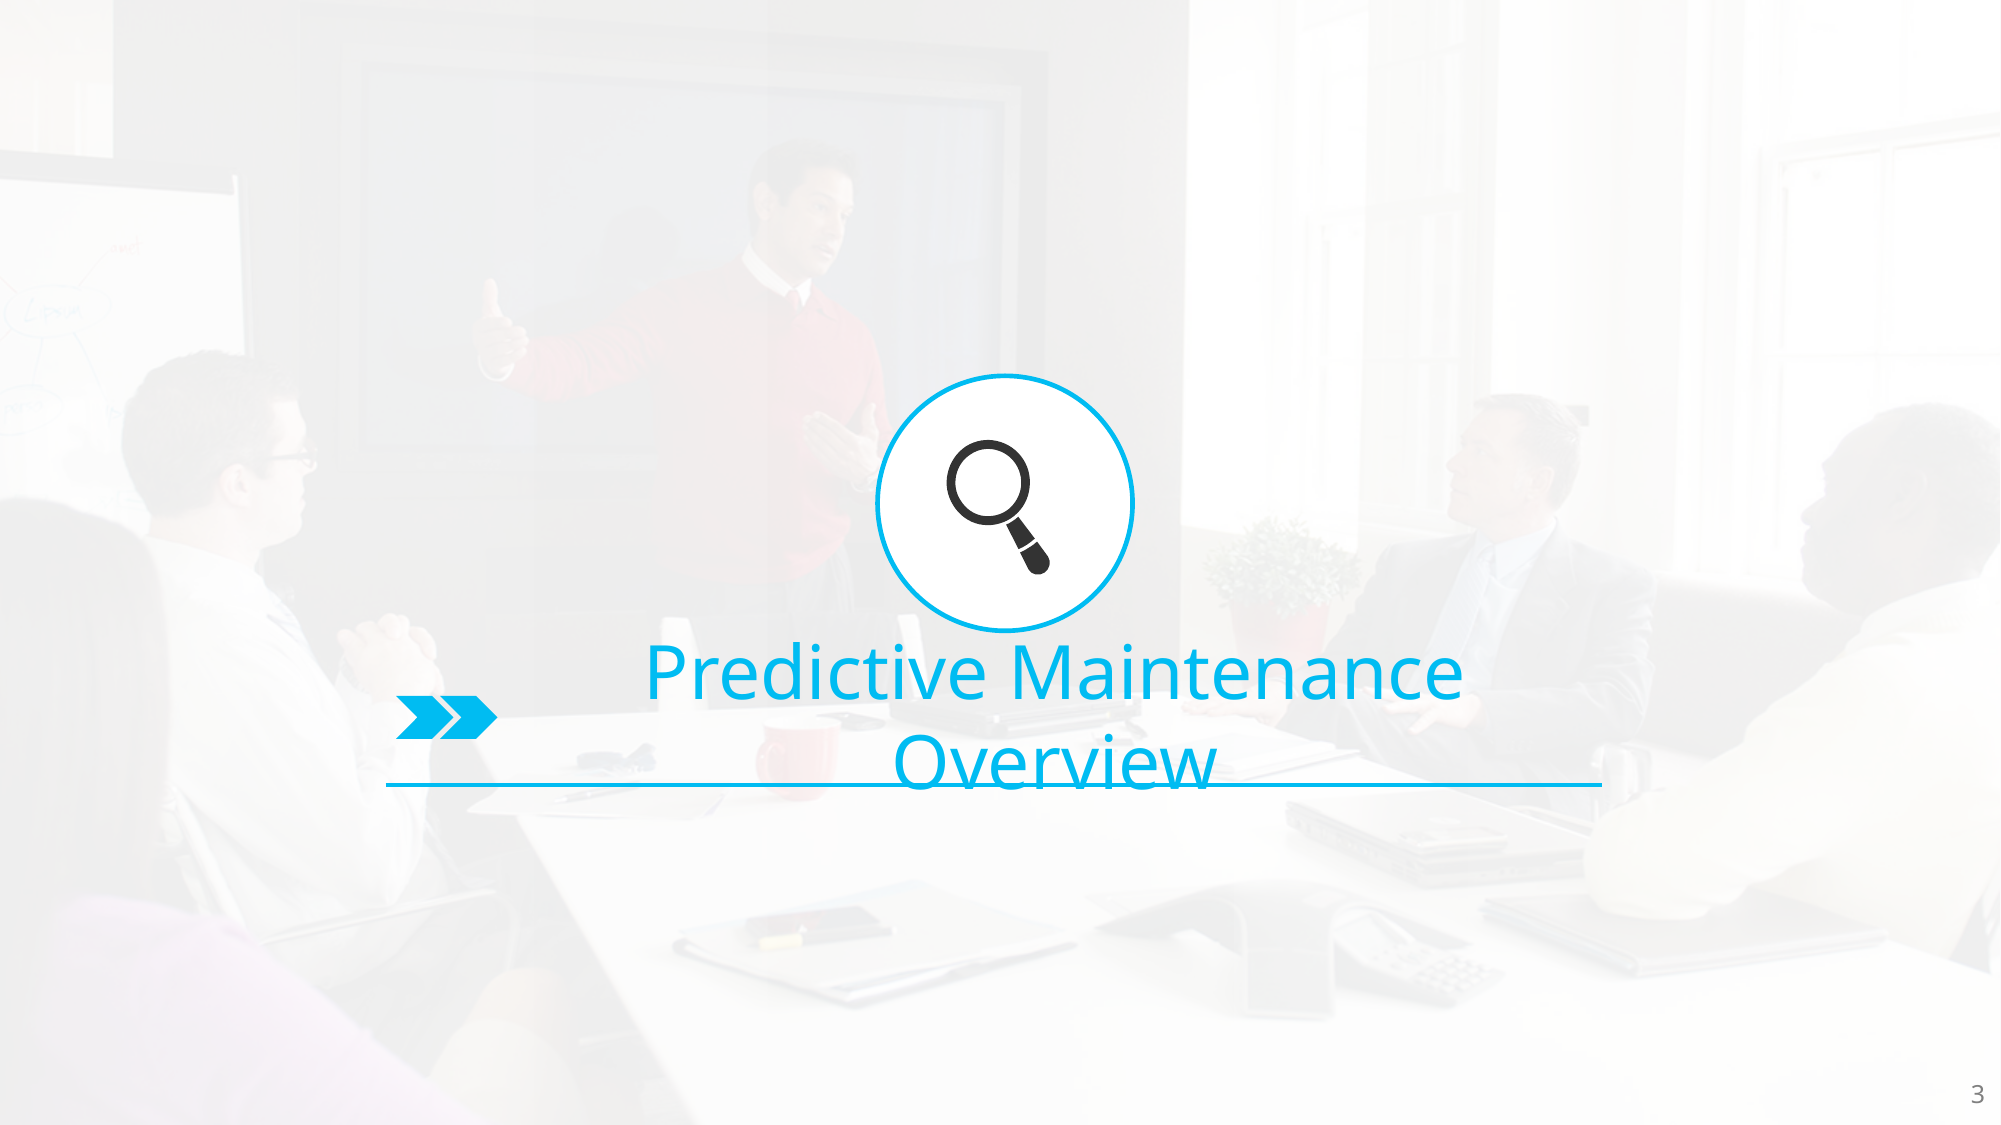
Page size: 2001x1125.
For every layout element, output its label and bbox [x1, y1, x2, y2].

picture [0, 0, 2001, 1125]
text_box [395, 676, 1615, 753]
